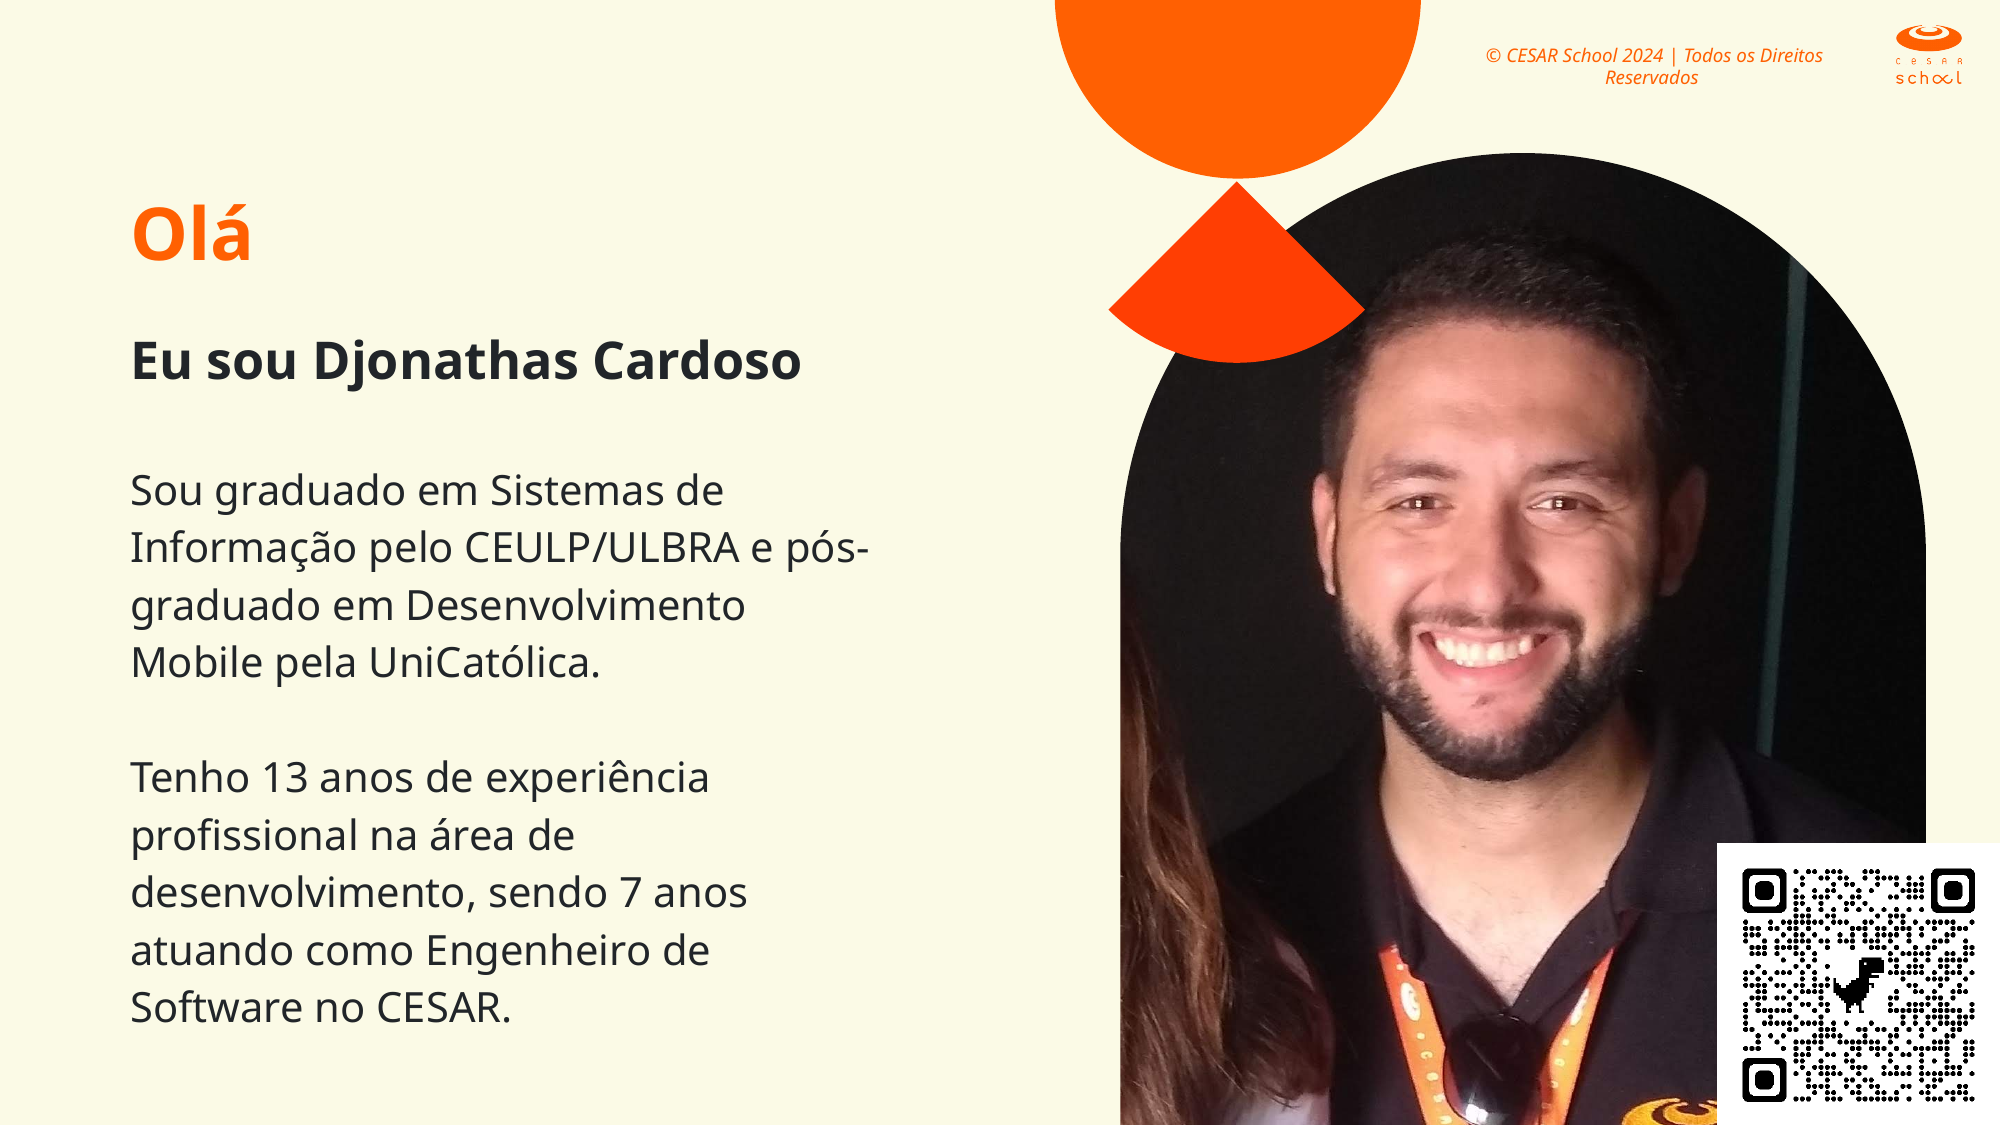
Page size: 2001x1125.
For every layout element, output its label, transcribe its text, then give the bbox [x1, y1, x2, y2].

text_box [1054, 0, 1421, 151]
text_box [1108, 304, 1114, 315]
text_box Olá Eu sou Djonathas Cardoso Sou graduado em Sistemas de Informação pelo CEULP/ULBRA e pós-graduado em Desenvolvimento Mobile pela UniCatólica. Tenho 13 anos de experiência profissional na área de desenvolvimento, sendo 7 anos atuando como Engenheiro de Software no CESAR. [110, 167, 909, 1044]
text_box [1432, 25, 1963, 85]
picture [1120, 152, 2000, 1125]
